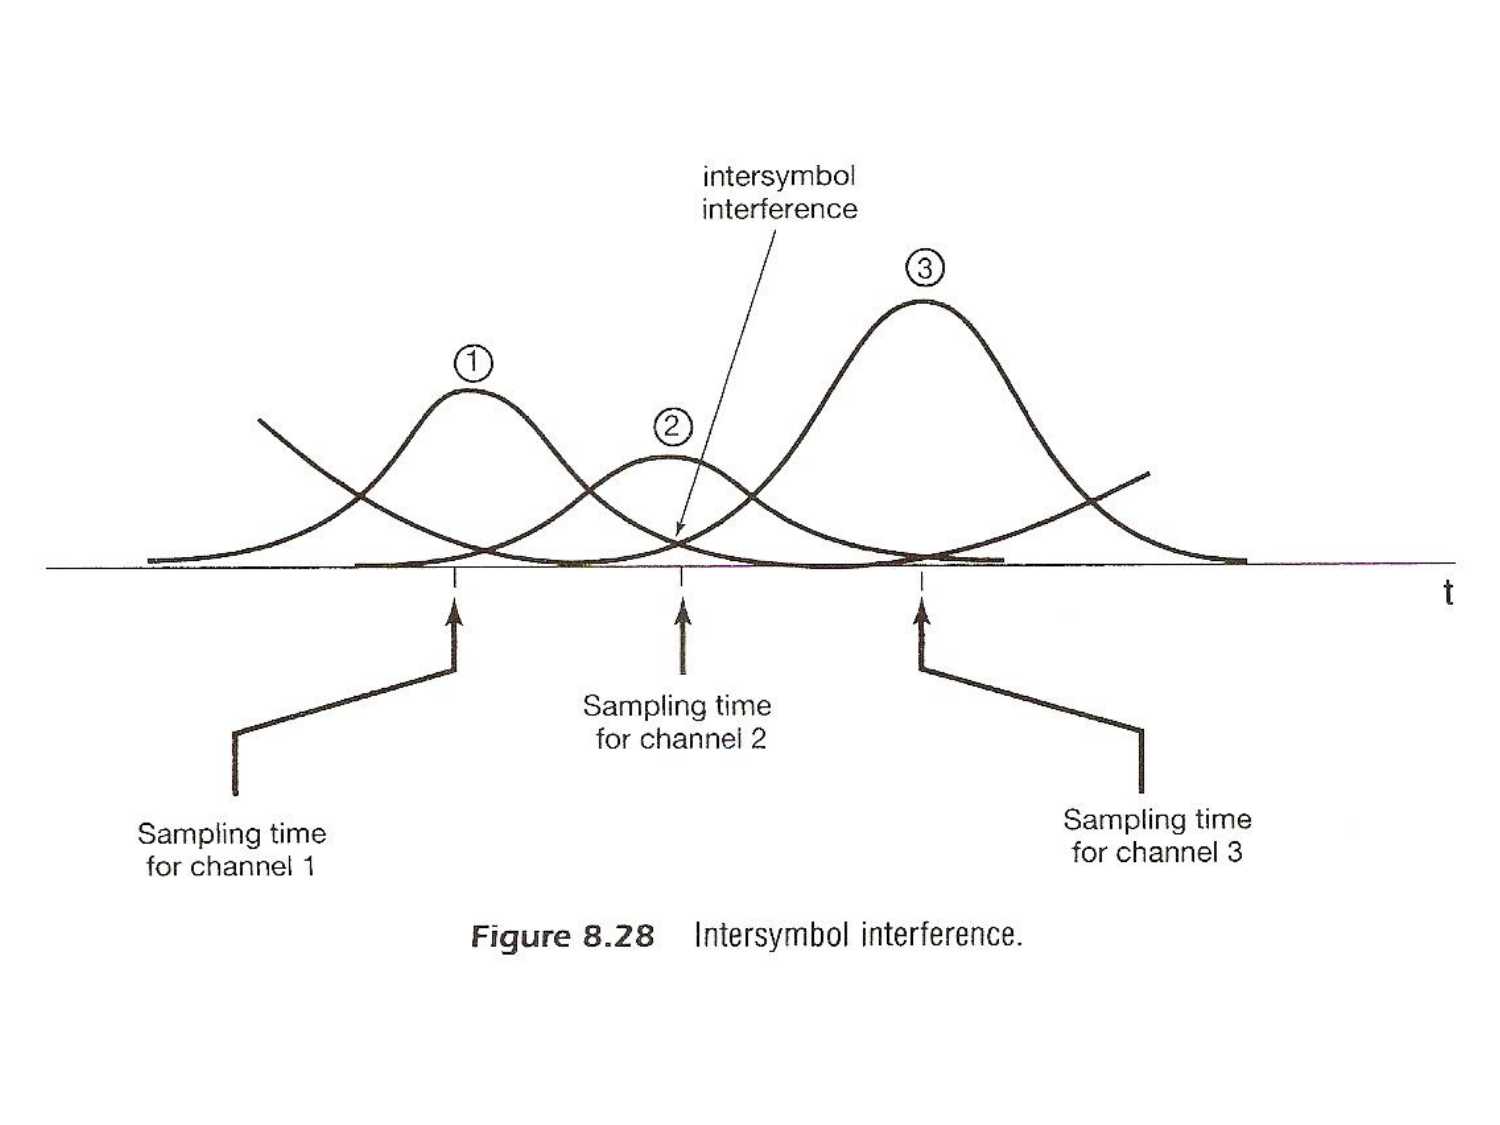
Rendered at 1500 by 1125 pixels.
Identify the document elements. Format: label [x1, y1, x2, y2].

picture [29, 148, 1469, 965]
